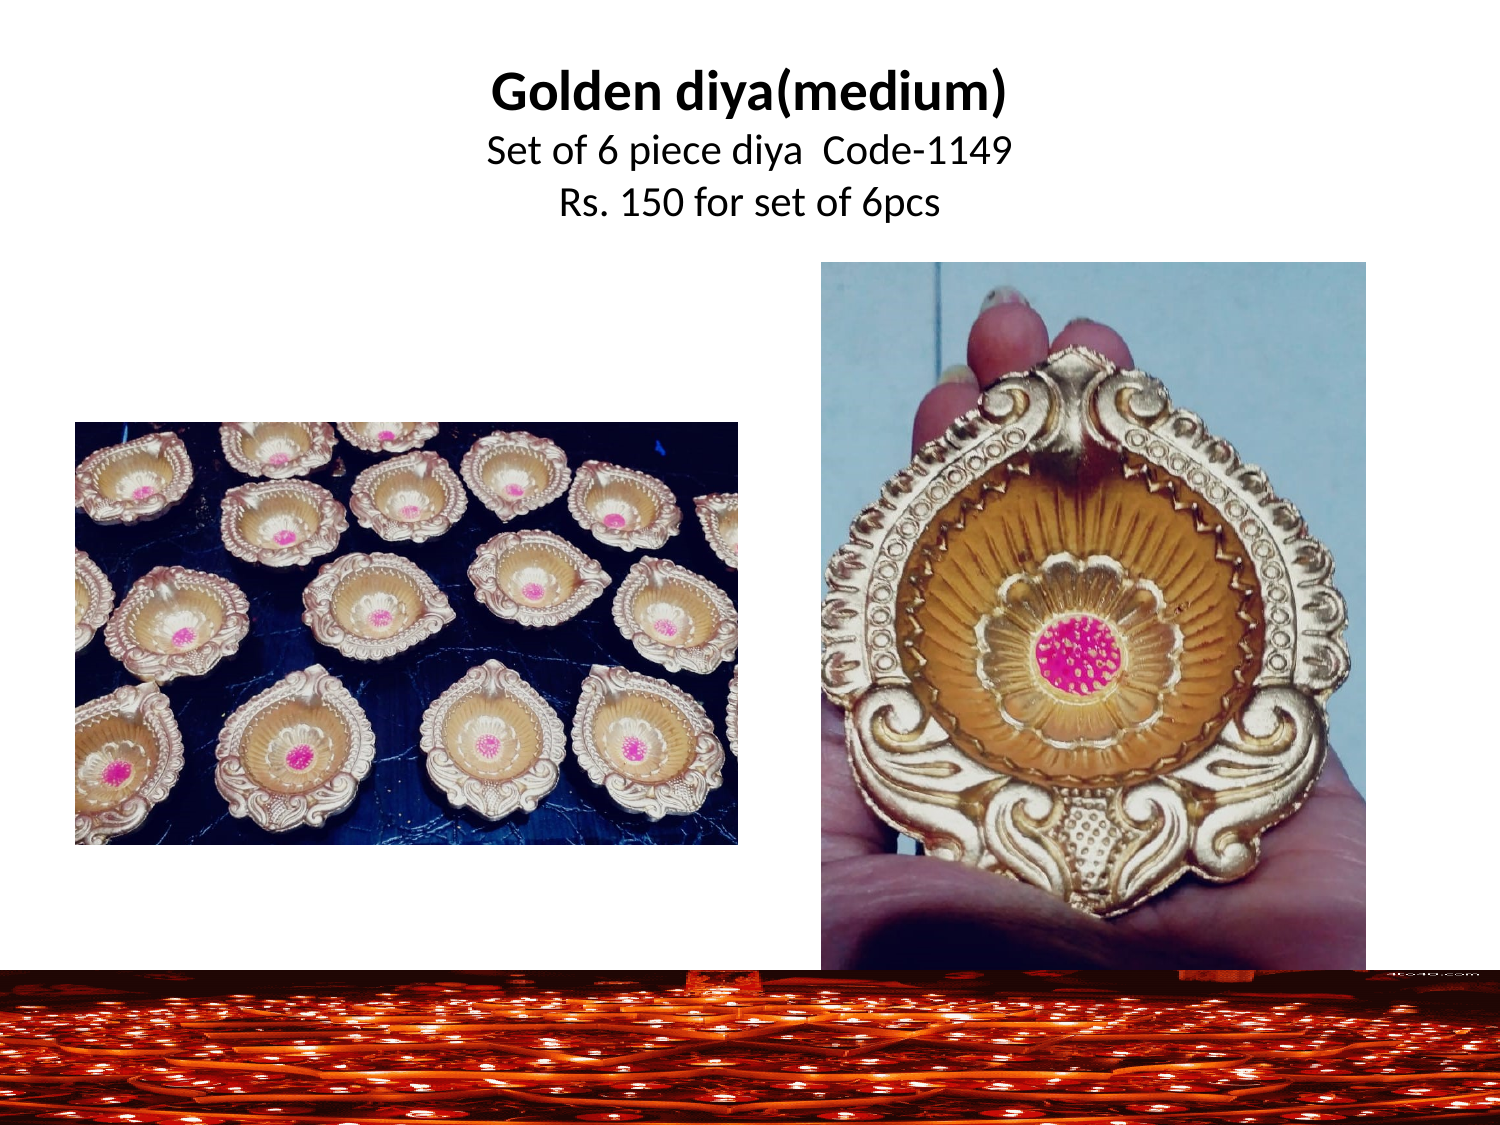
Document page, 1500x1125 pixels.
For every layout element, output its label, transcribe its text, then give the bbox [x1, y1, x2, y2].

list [821, 262, 1366, 968]
title Golden diya(medium) Set of 6 piece diya Code-1149 Rs. 150 for set of 6pcs [75, 45, 1425, 233]
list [74, 422, 738, 846]
picture [0, 970, 1500, 1125]
